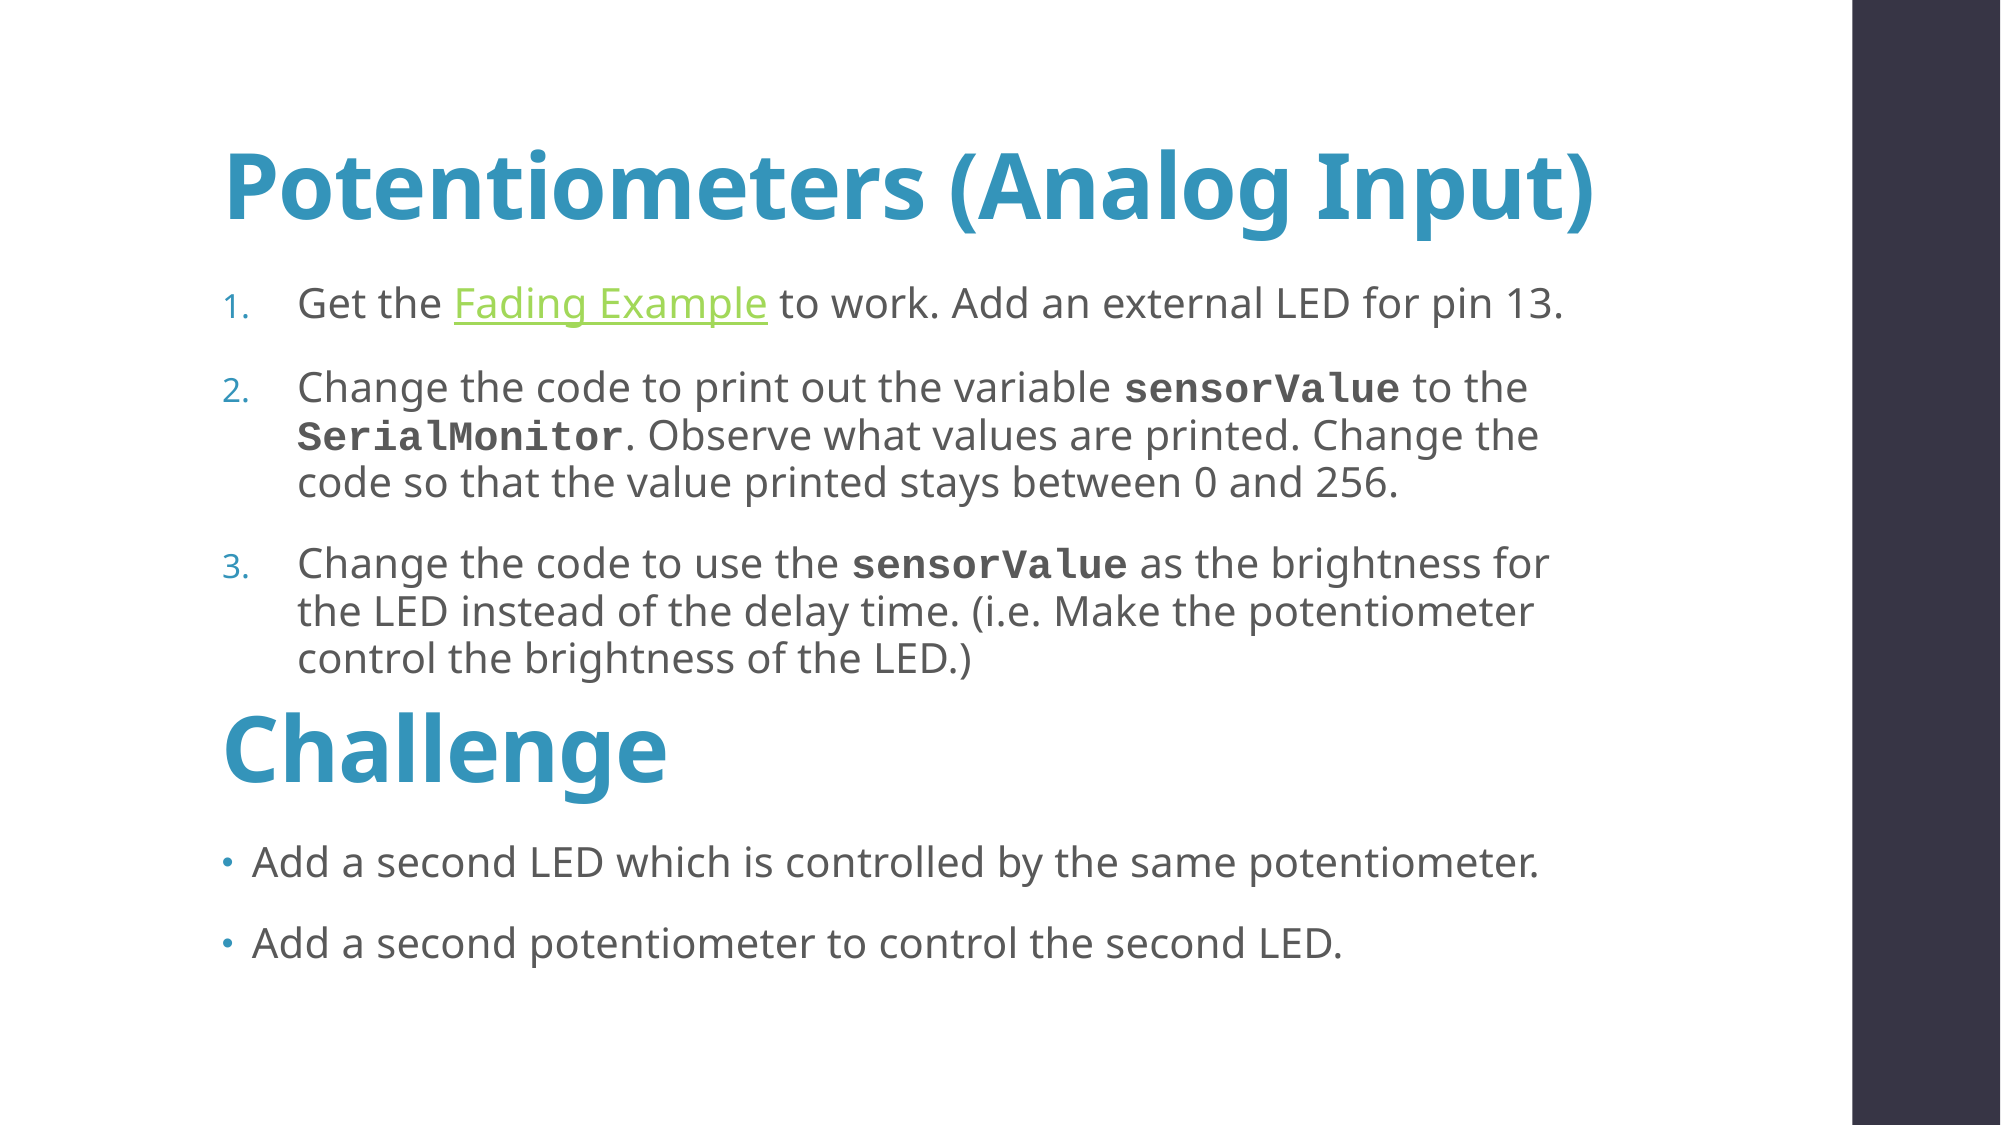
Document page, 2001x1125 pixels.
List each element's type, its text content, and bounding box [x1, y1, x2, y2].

text_box Add a second LED which is controlled by the same potentiometer. Add a second potentiometer to control the second LED. [206, 832, 1617, 1025]
text_box Challenge [206, 575, 1797, 810]
title Potentiometers (Analog Input) [206, 12, 1797, 248]
list Get the Fading Example to work. Add an external LED for pin 13. Change the code to print out the variable sensorValue to the SerialMonitor. Observe what values are printed. Change the code so that the value printed stays between 0 and 256. Change the code to use the sensorValue as the brightness for the LED instead of the delay time. (i.e. Make the potentiometer control the brightness of the LED.) [206, 269, 1617, 575]
